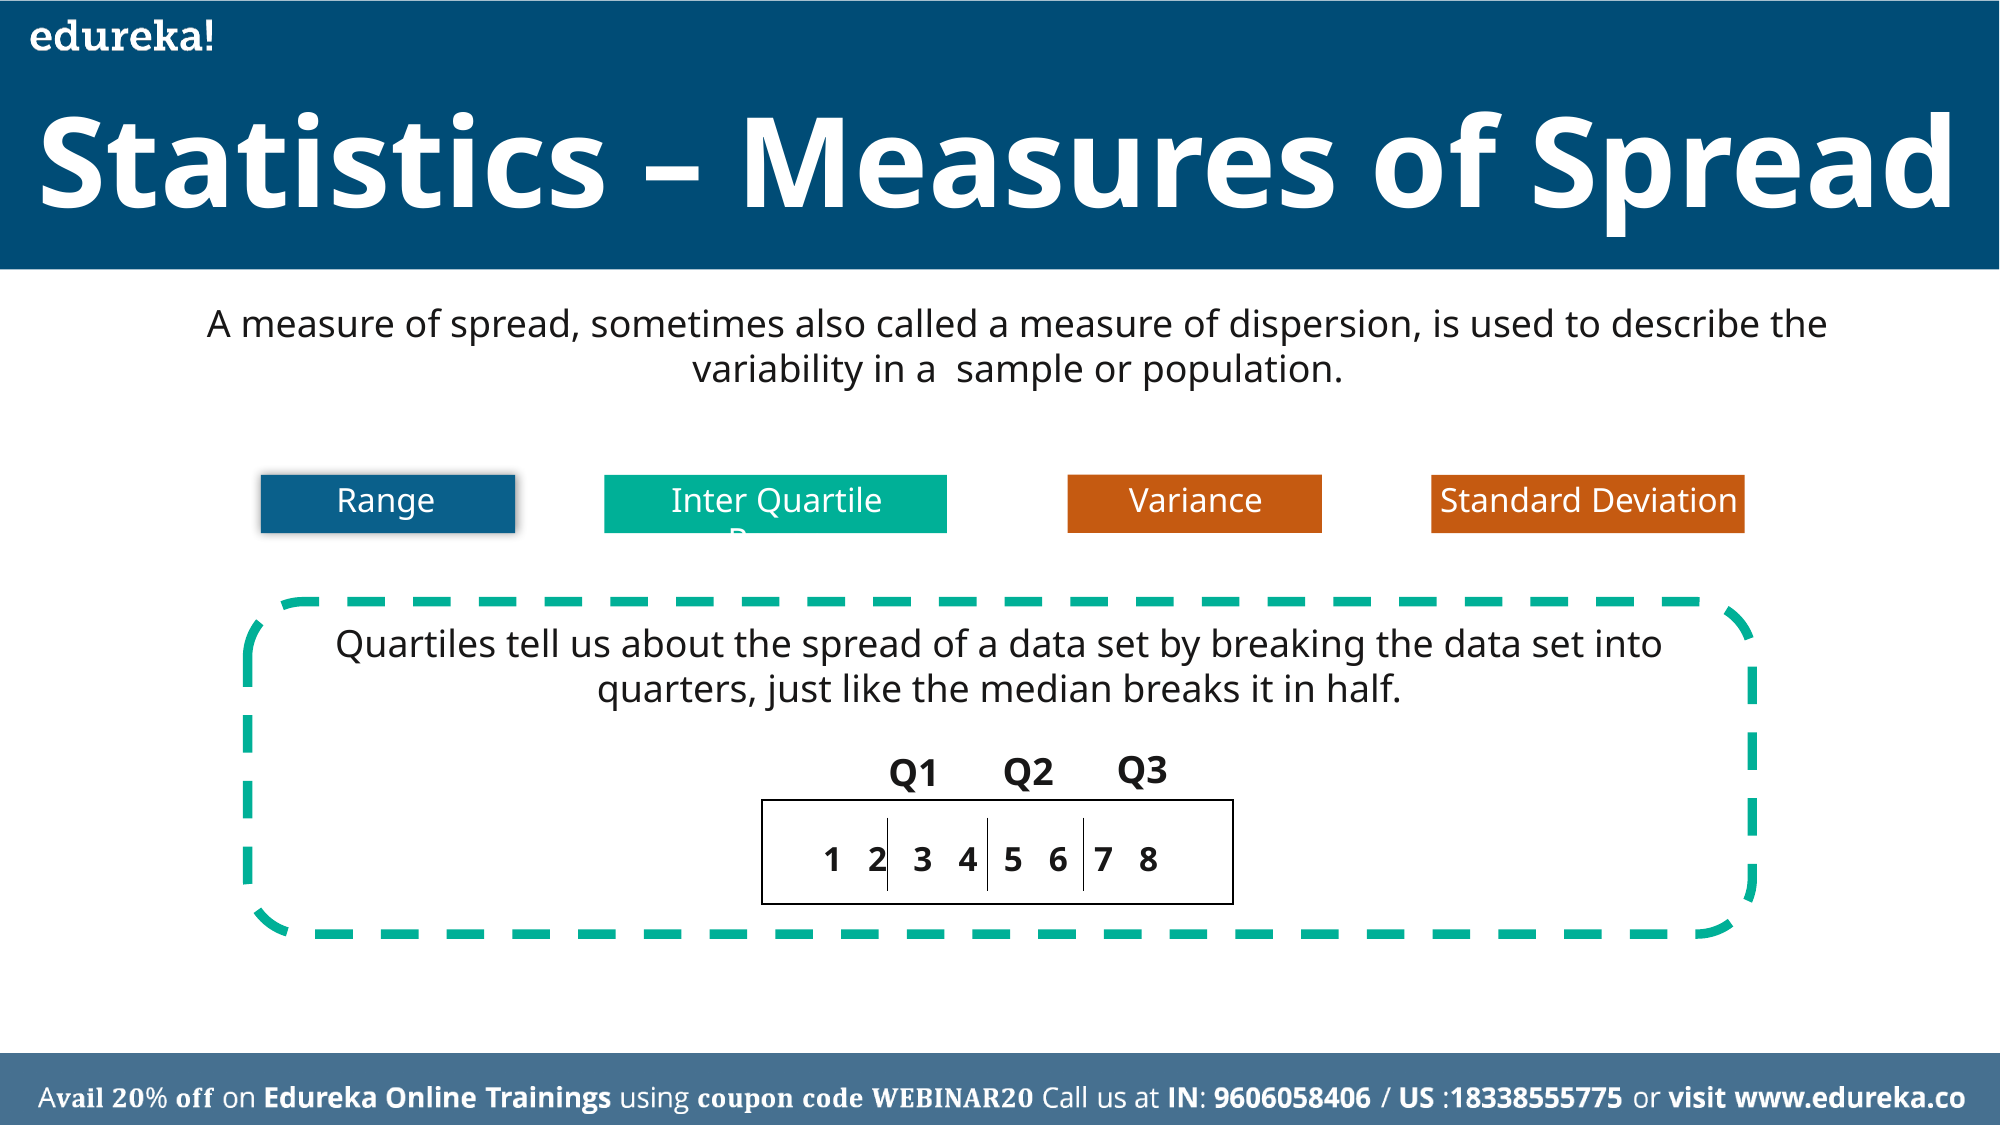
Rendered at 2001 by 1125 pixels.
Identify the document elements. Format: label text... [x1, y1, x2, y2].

text_box [940, 474, 947, 534]
text_box [1431, 526, 1745, 534]
text_box Q2 [972, 740, 1084, 801]
text_box [604, 474, 615, 534]
text_box Standard Deviation [1420, 471, 1758, 526]
picture [29, 13, 215, 61]
text_box [0, 240, 2000, 270]
text_box [0, 0, 2000, 75]
picture [0, 1053, 2000, 1125]
text_box Quartiles tell us about the spread of a data set by breaking the data set into quarters, just like the median breaks it in half. [247, 601, 1753, 935]
text_box [260, 474, 516, 534]
text_box A measure of spread, sometimes also called a measure of dispersion, is used to describe the variability in a sample or population. [172, 292, 1865, 398]
text_box [1067, 474, 1322, 533]
text_box Inter Quartile Range [615, 471, 940, 567]
text_box Variance [1111, 471, 1281, 526]
text_box Range [294, 471, 477, 527]
text_box Q3 [1098, 738, 1186, 799]
text_box Statistics – Measures of Spread [0, 75, 2000, 240]
text_box [761, 799, 1234, 905]
text_box Q1 [870, 741, 958, 802]
